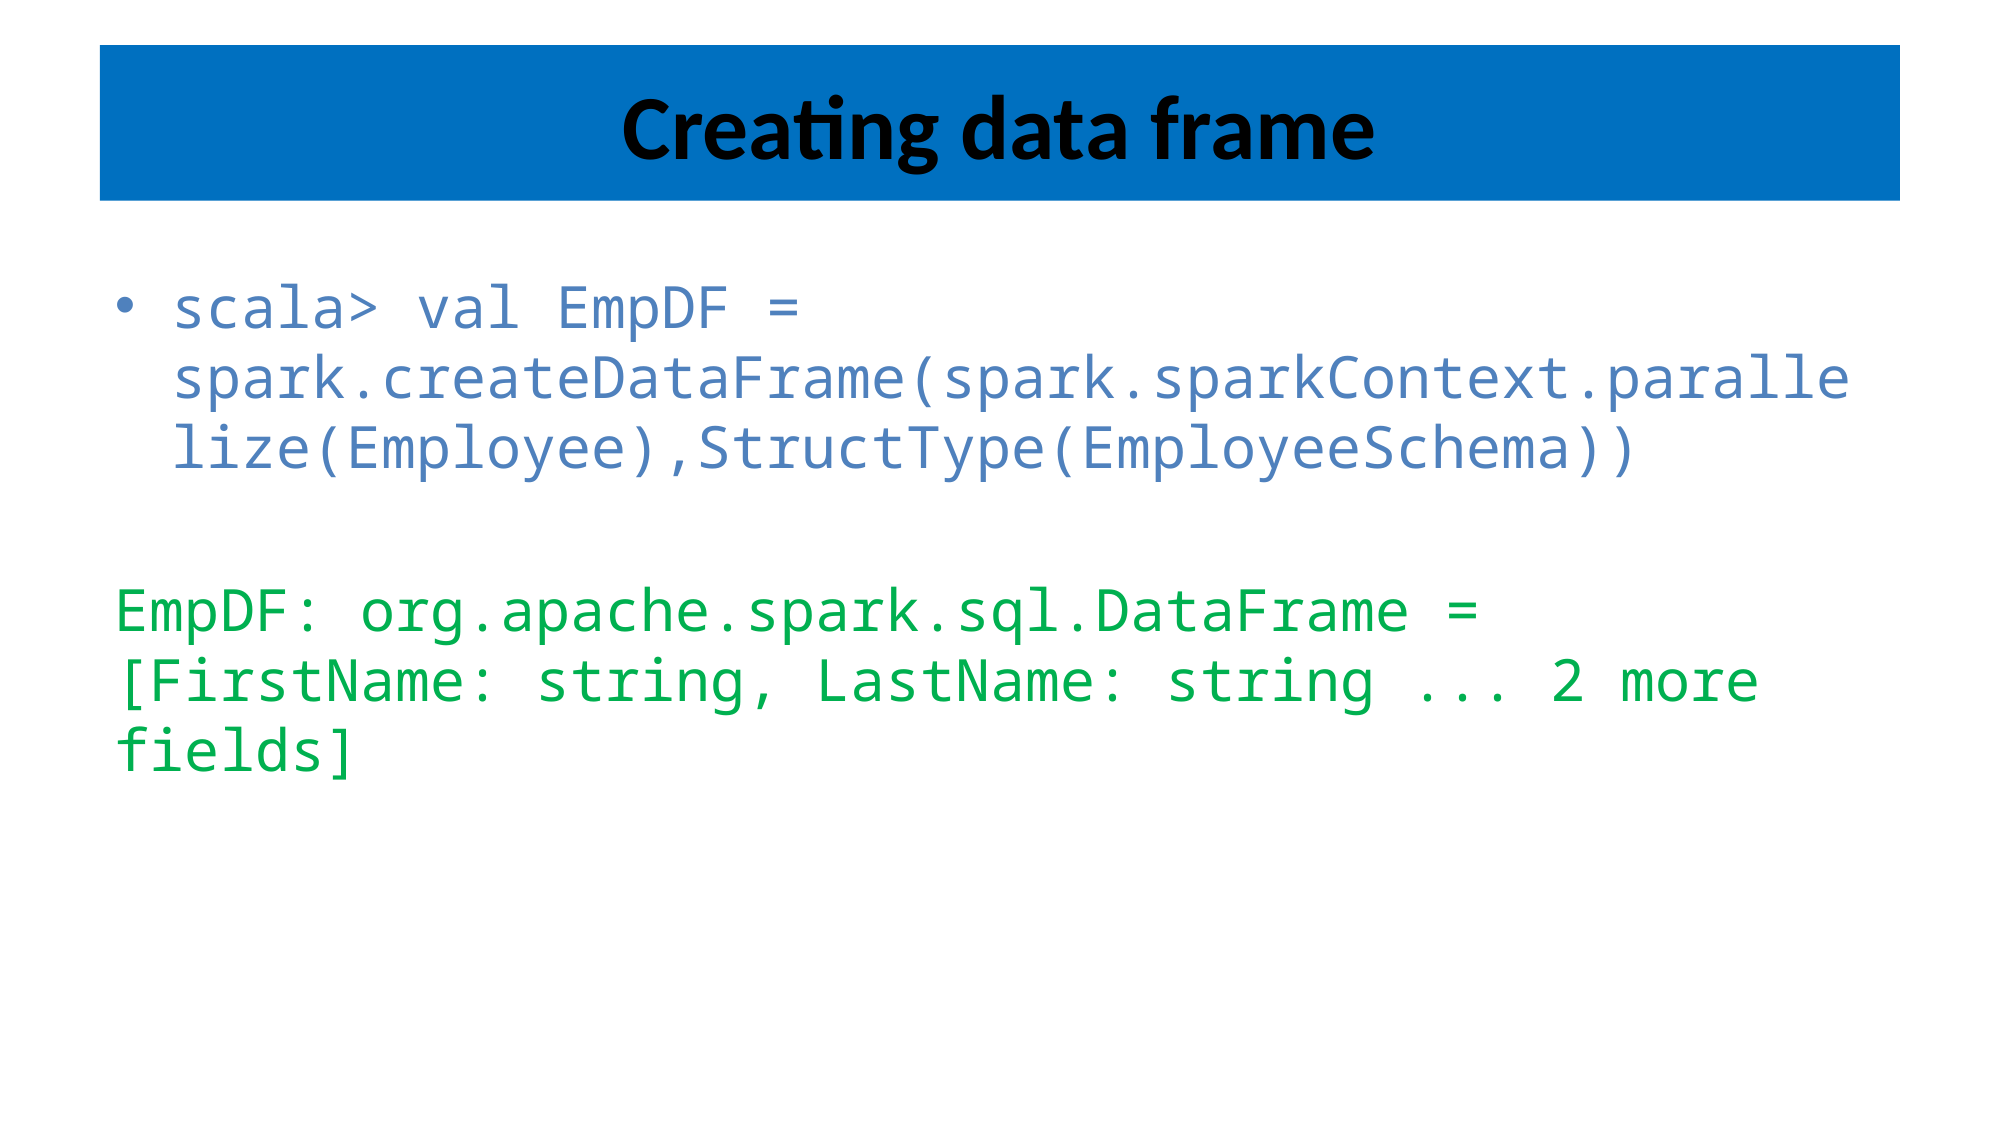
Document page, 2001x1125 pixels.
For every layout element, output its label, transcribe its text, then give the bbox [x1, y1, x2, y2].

title Creating data frame [99, 45, 1900, 201]
list scala> val EmpDF = spark.createDataFrame(spark.sparkContext.parallelize(Employee),StructType(EmployeeSchema)) EmpDF: org.apache.spark.sql.DataFrame = [FirstName: string, LastName: string ... 2 more fields] [99, 262, 1900, 1005]
